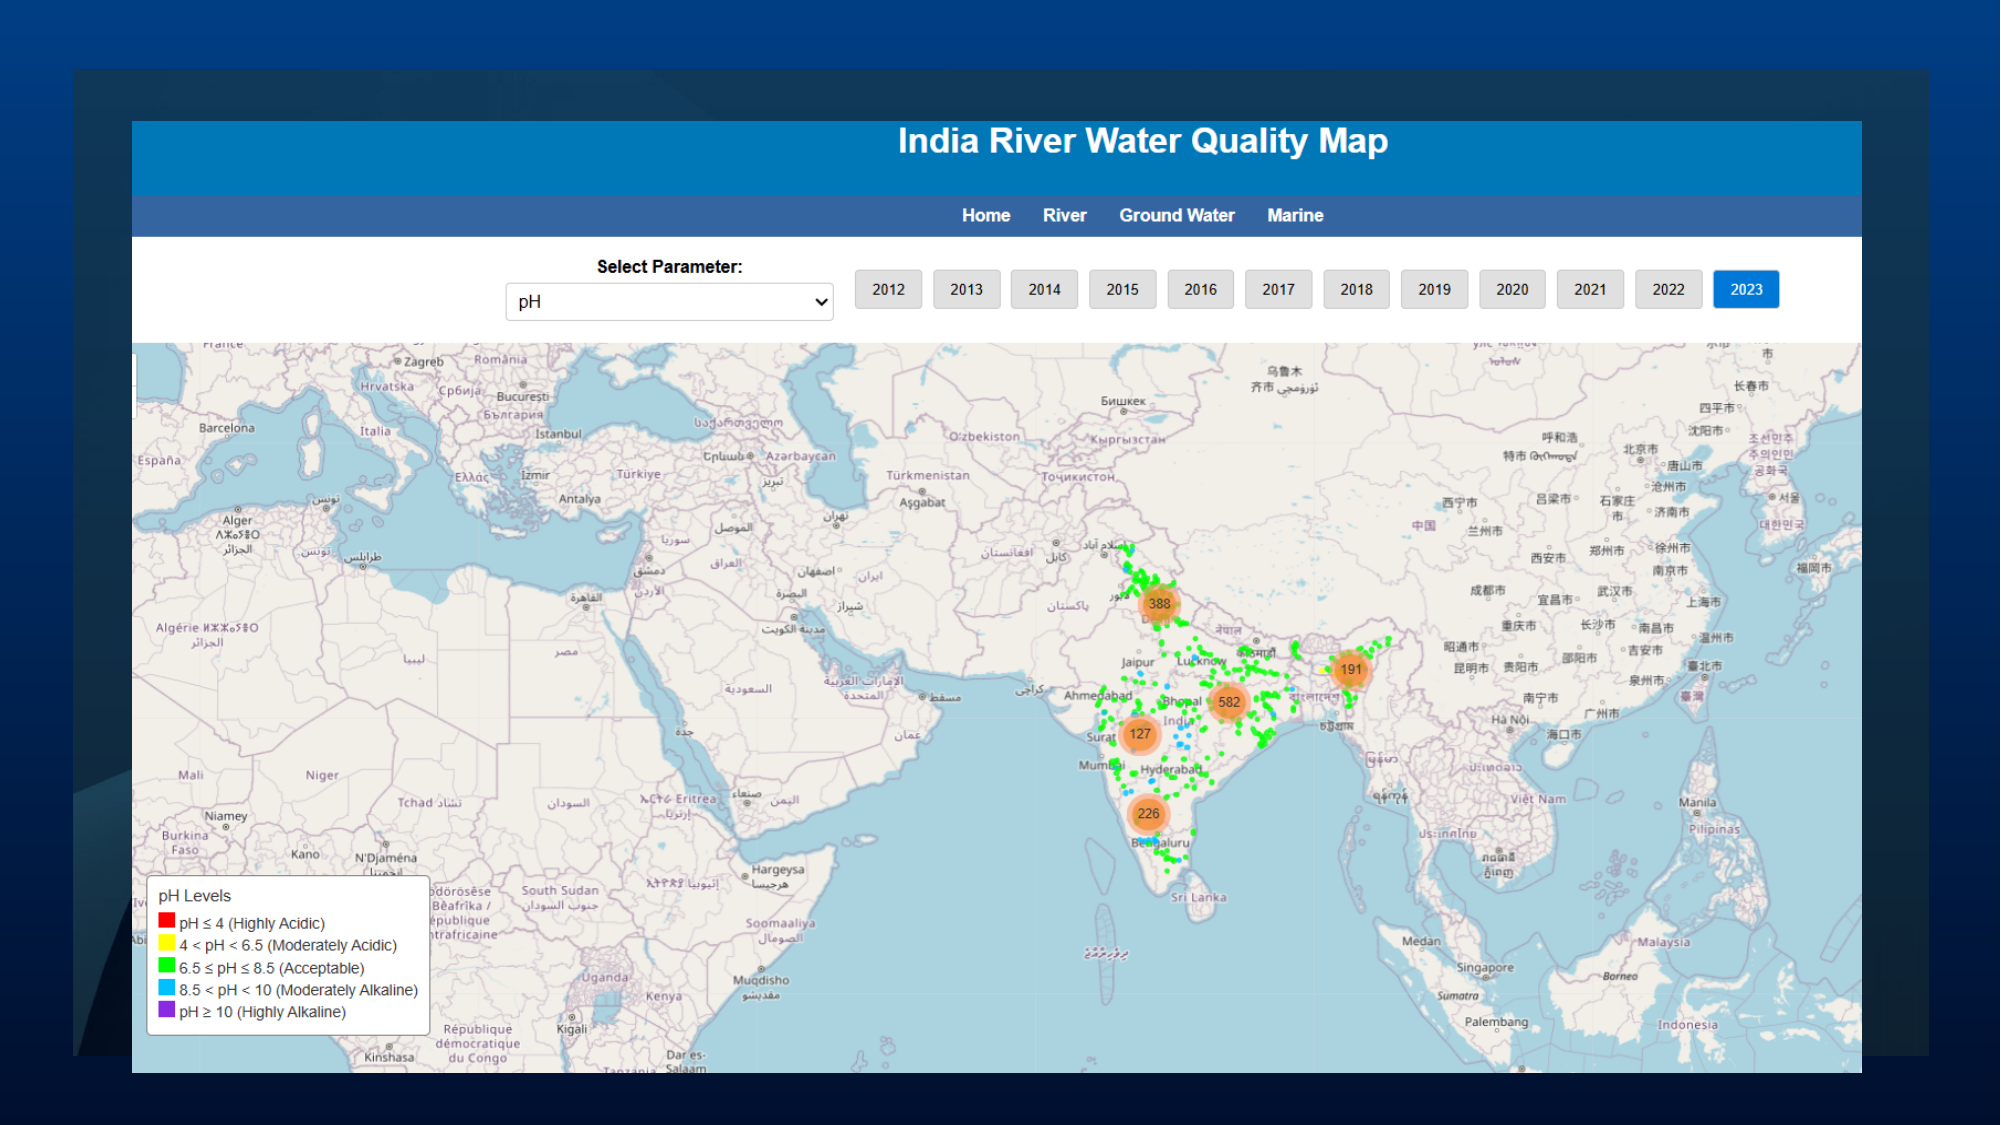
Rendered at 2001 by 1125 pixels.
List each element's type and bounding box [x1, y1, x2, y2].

list [131, 121, 1862, 1073]
picture [73, 69, 1929, 1056]
